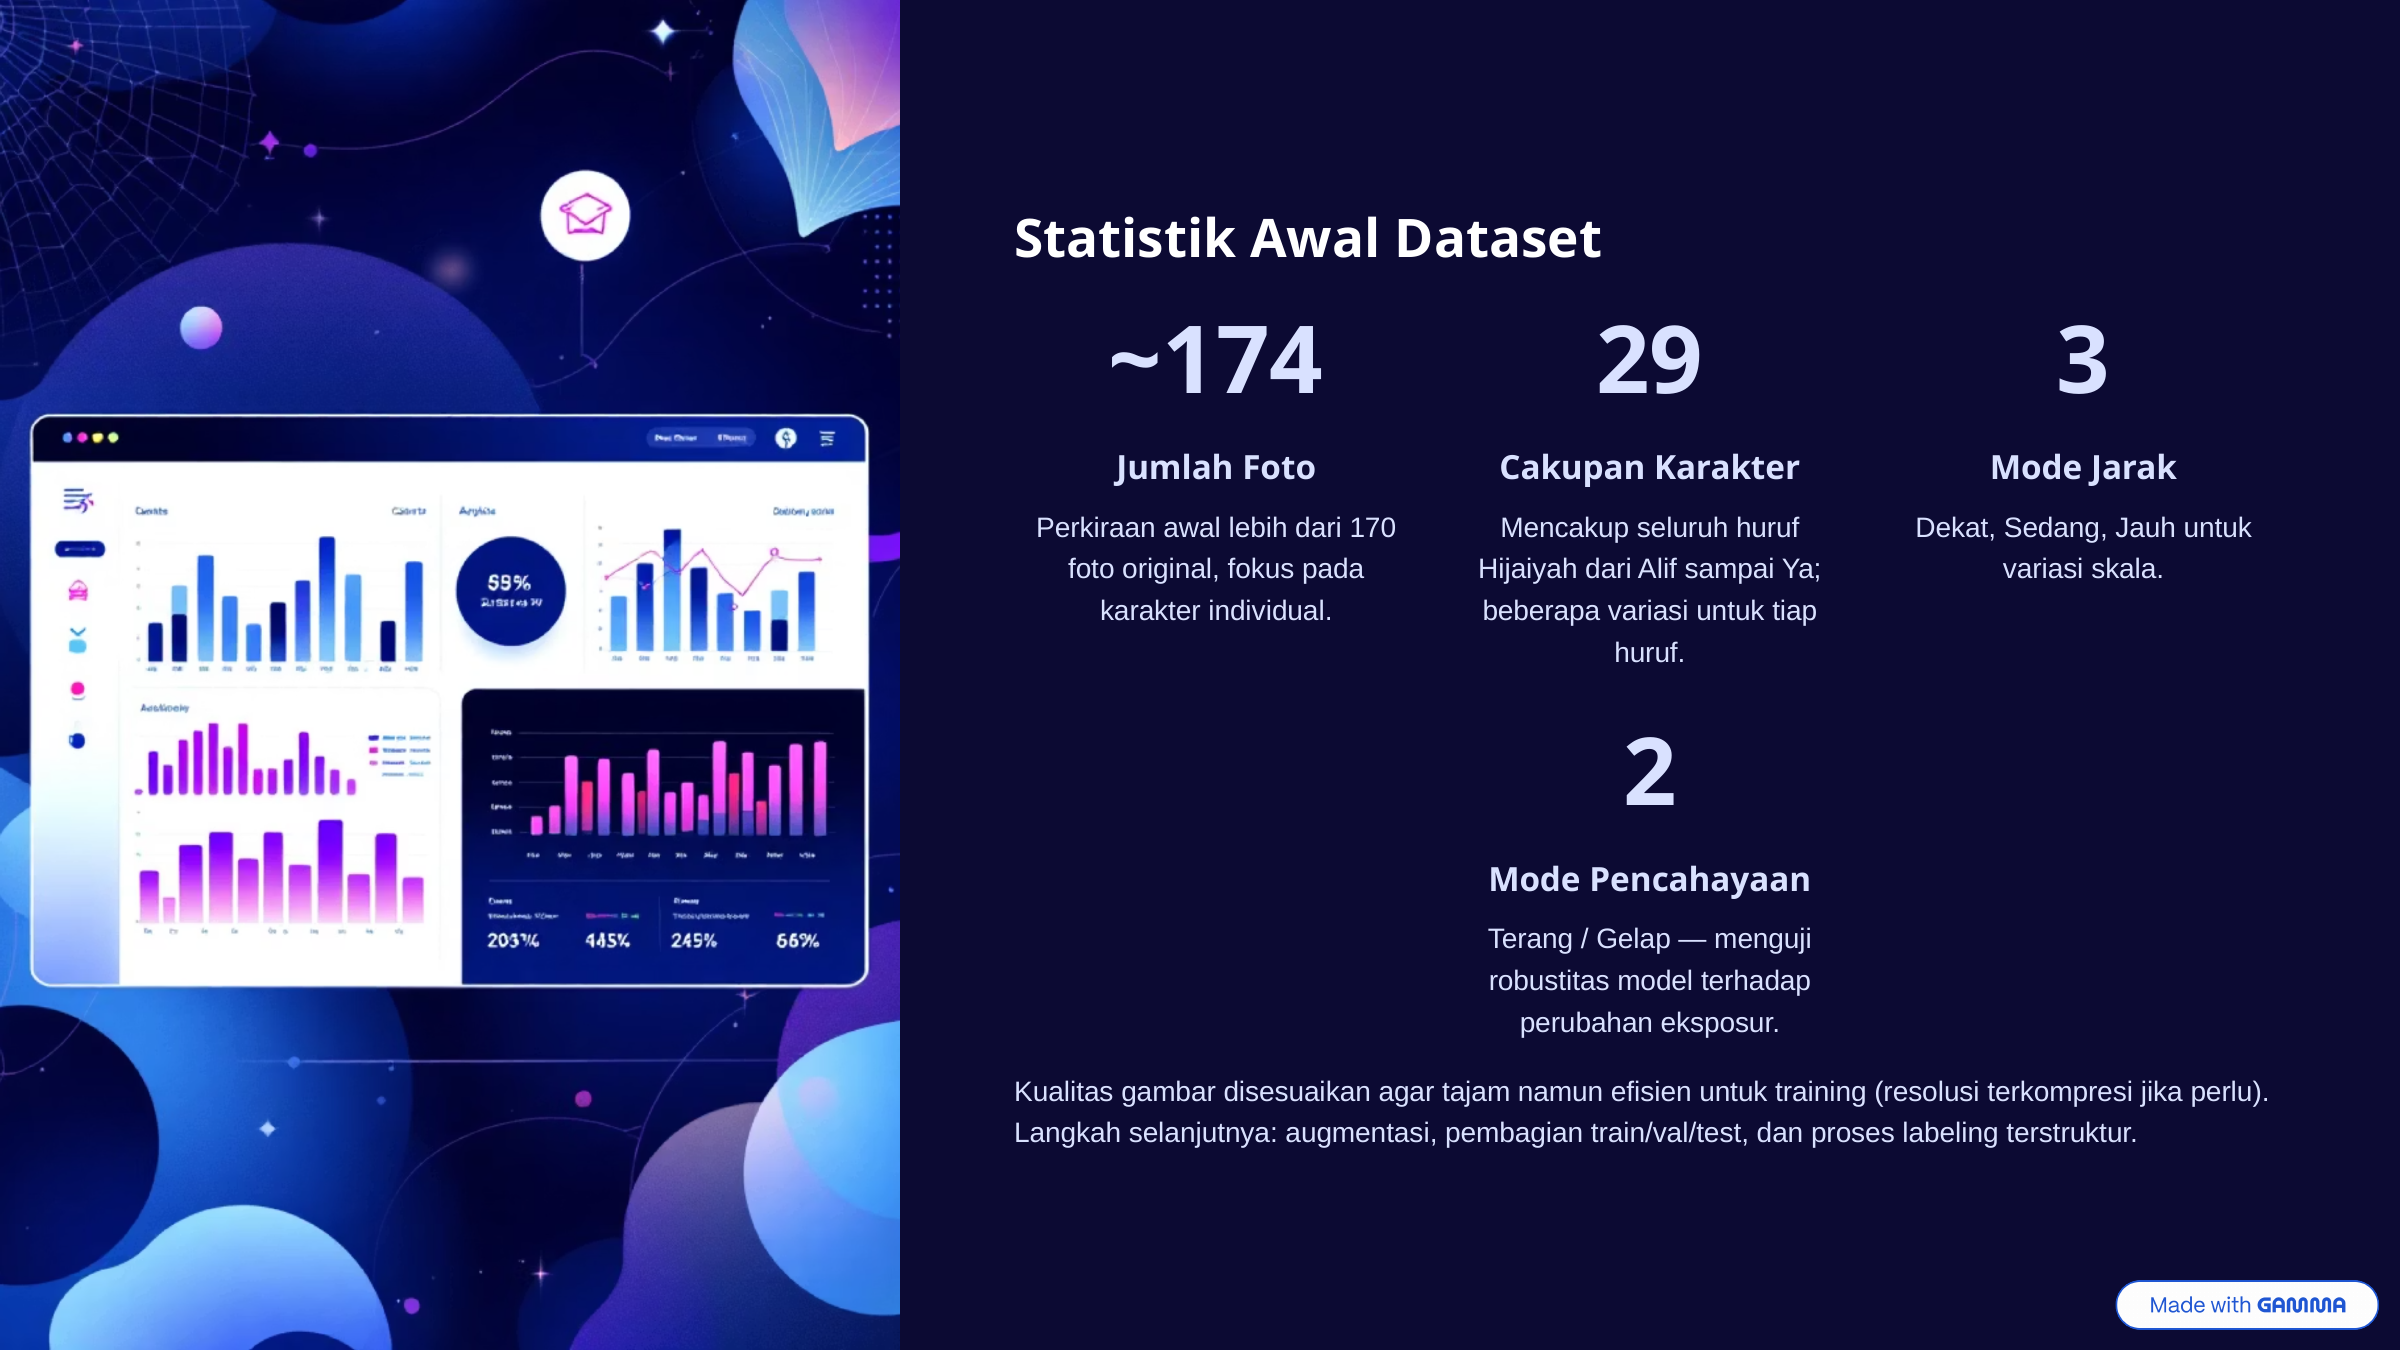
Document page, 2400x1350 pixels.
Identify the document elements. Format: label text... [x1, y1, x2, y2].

text_box 29 [1447, 318, 1852, 413]
picture [0, 0, 900, 1350]
text_box Terang / Gelap — menguji robustitas model terhadap perubahan eksposur. [1447, 912, 1852, 1039]
text_box Kualitas gambar disesuaikan agar tajam namun efisien untuk training (resolusi terkompresi jika perlu). Langkah selanjutnya: augmentasi, pembagian train/val/test, dan proses labeling terstruktur. [1014, 1065, 2286, 1149]
text_box Statistik Awal Dataset [1014, 201, 1663, 269]
text_box Mencakup seluruh huruf Hijaiyah dari Alif sampai Ya; beberapa variasi untuk tiap huruf. [1447, 500, 1852, 669]
text_box Dekat, Sedang, Jauh untuk variasi skala. [1881, 500, 2286, 585]
text_box Mode Pencahayaan [1461, 856, 1838, 899]
text_box Perkiraan awal lebih dari 170 foto original, fokus pada karakter individual. [1014, 500, 1419, 627]
picture [2106, 1271, 2389, 1339]
text_box Cakupan Karakter [1480, 444, 1820, 487]
text_box Mode Jarak [1915, 444, 2252, 487]
text_box 3 [1881, 318, 2286, 413]
text_box ~174 [1014, 318, 1419, 413]
text_box 2 [1447, 730, 1852, 825]
text_box Jumlah Foto [1048, 444, 1385, 487]
